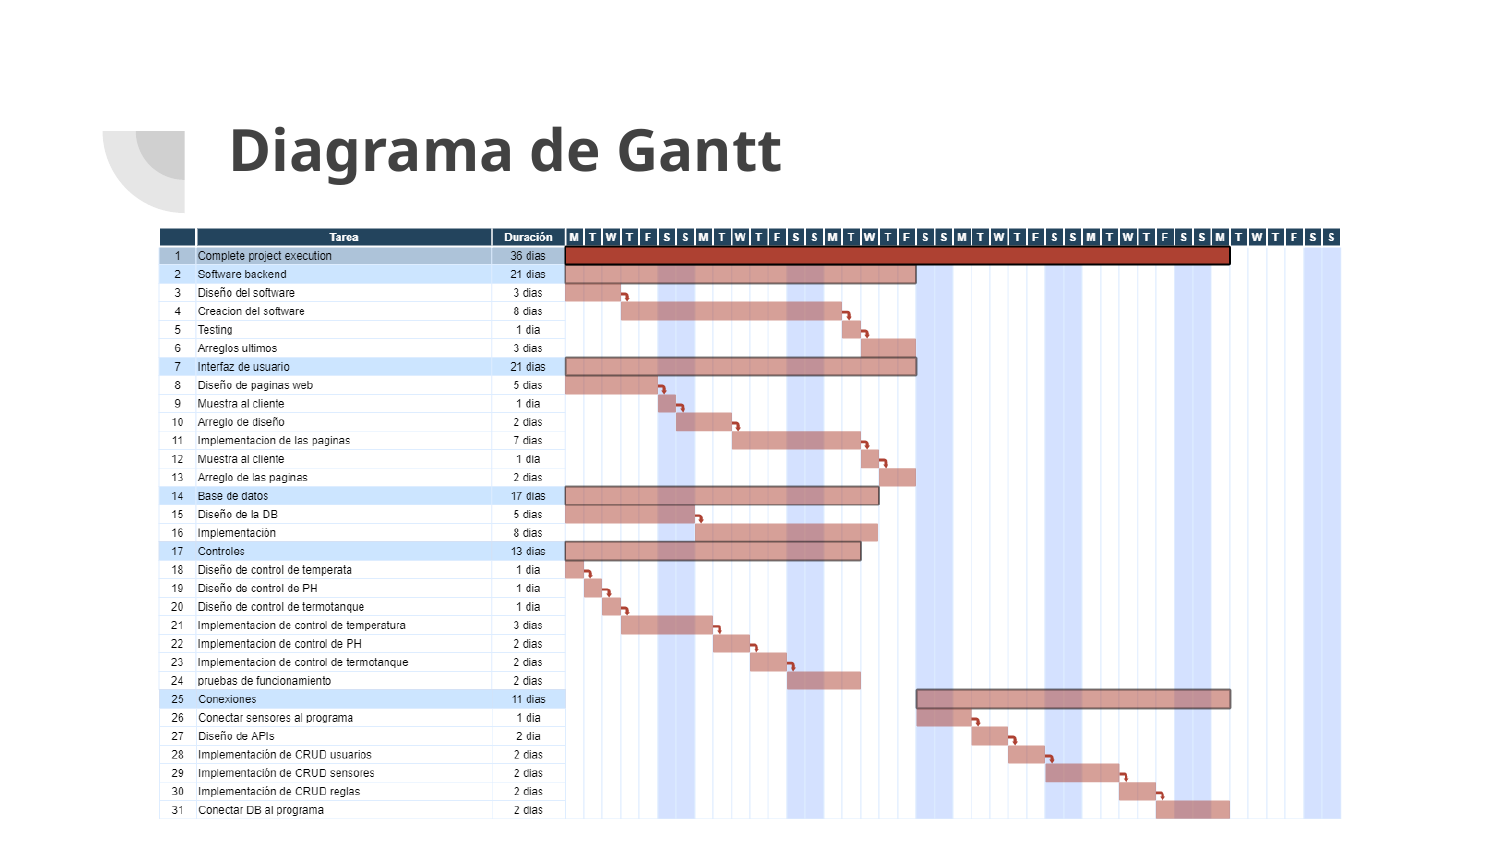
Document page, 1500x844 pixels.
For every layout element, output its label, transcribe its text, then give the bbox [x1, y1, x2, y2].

title Diagrama de Gantt [213, 98, 1368, 263]
picture [158, 226, 1342, 819]
